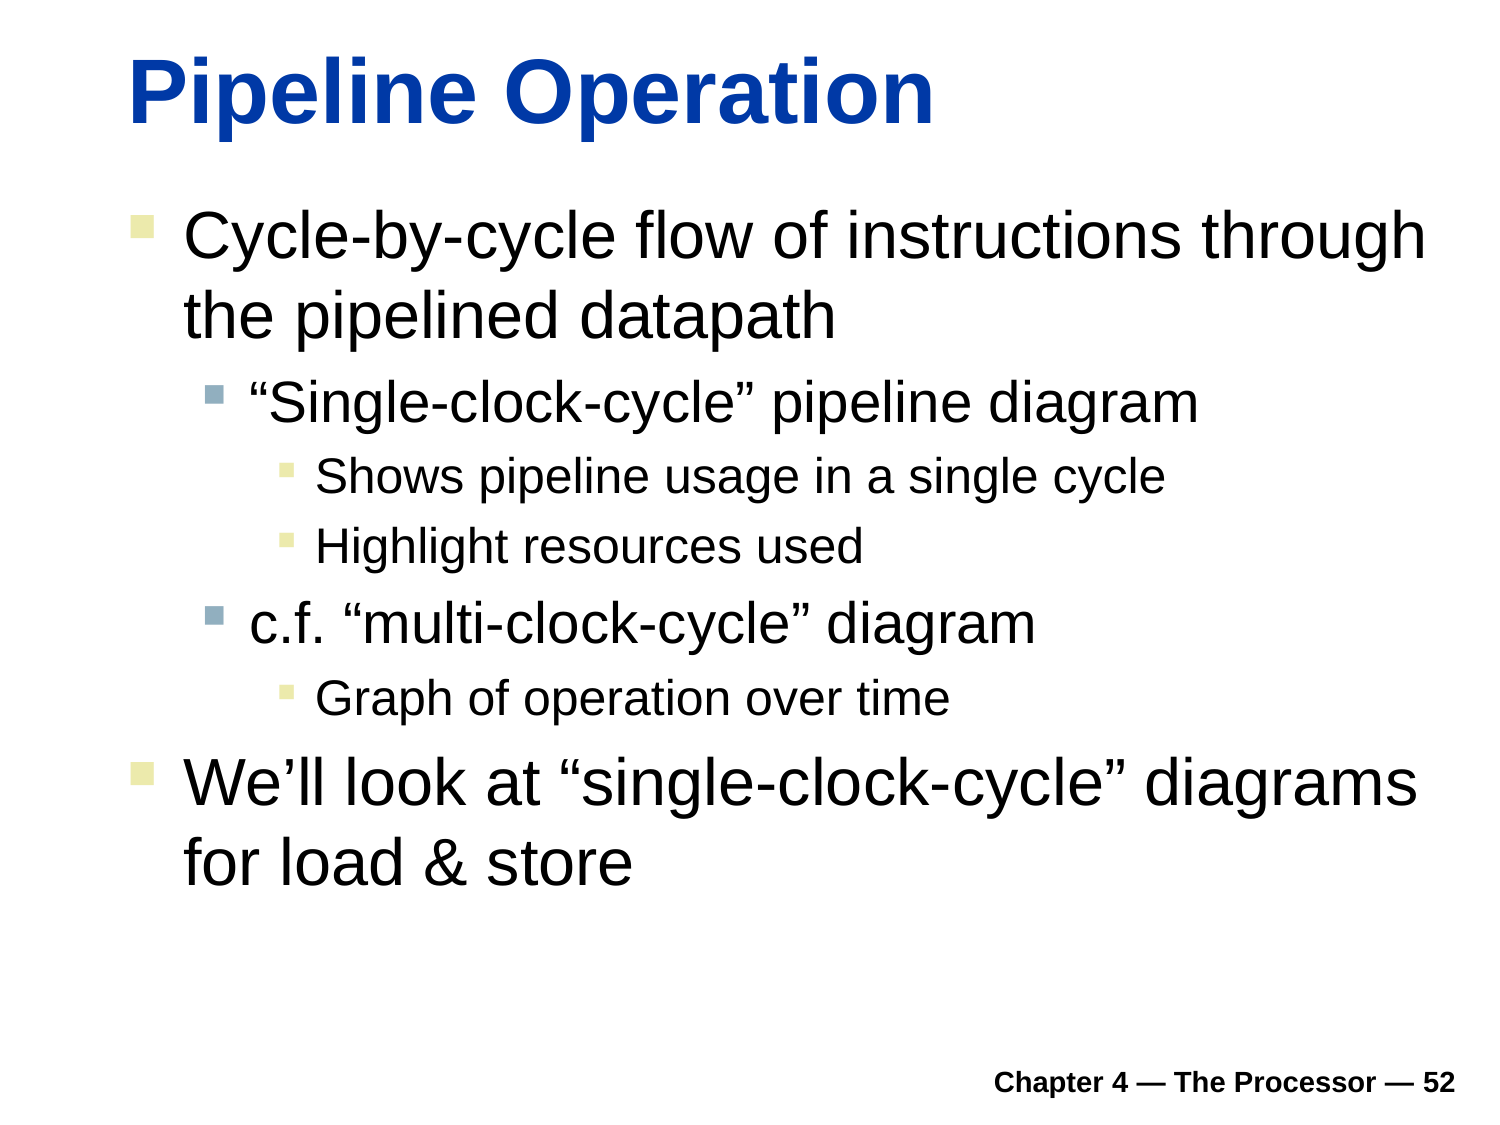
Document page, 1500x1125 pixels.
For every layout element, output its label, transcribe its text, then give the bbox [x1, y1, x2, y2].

list Cycle-by-cycle flow of instructions through the pipelined datapath “Single-clock-cycle” pipeline diagram Shows pipeline usage in a single cycle Highlight resources used c.f. “multi-clock-cycle” diagram Graph of operation over time We’ll look at “single-clock-cycle” diagrams for load & store [112, 184, 1469, 1024]
title Pipeline Operation [112, 23, 1468, 149]
footer Chapter 4 — The Processor — 52 [277, 1046, 1471, 1106]
